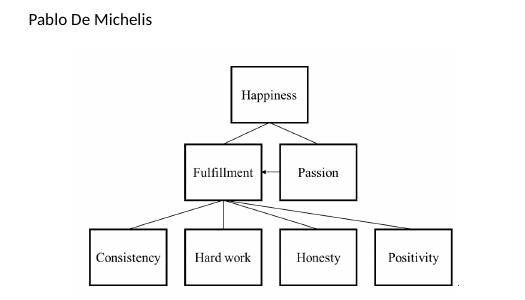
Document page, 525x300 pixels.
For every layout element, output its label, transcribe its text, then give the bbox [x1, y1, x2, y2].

picture [66, 48, 459, 295]
title Pablo De Michelis [5, 5, 518, 37]
